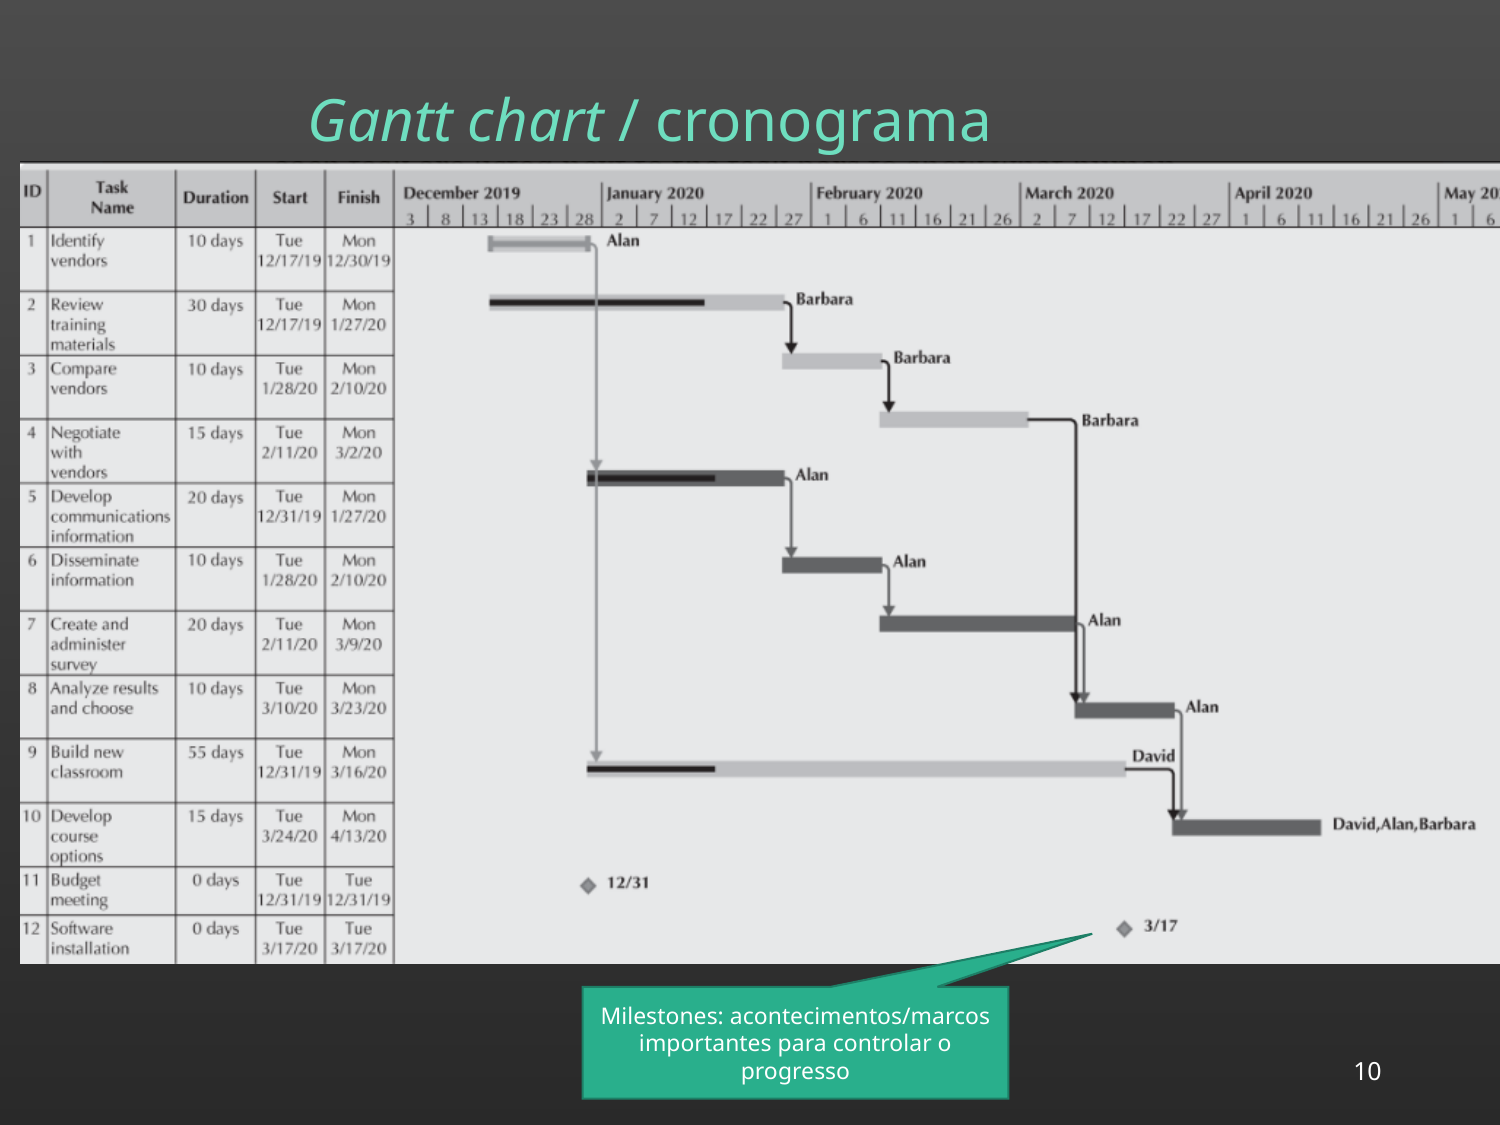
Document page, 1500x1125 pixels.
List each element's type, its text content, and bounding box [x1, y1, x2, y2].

picture [20, 160, 1500, 964]
slide_number ‹#› [1059, 1042, 1397, 1103]
text_box Milestones: acontecimentos/marcos importantes para controlar o progresso [582, 973, 1009, 1099]
title Gantt chart / cronograma [292, 59, 1397, 159]
